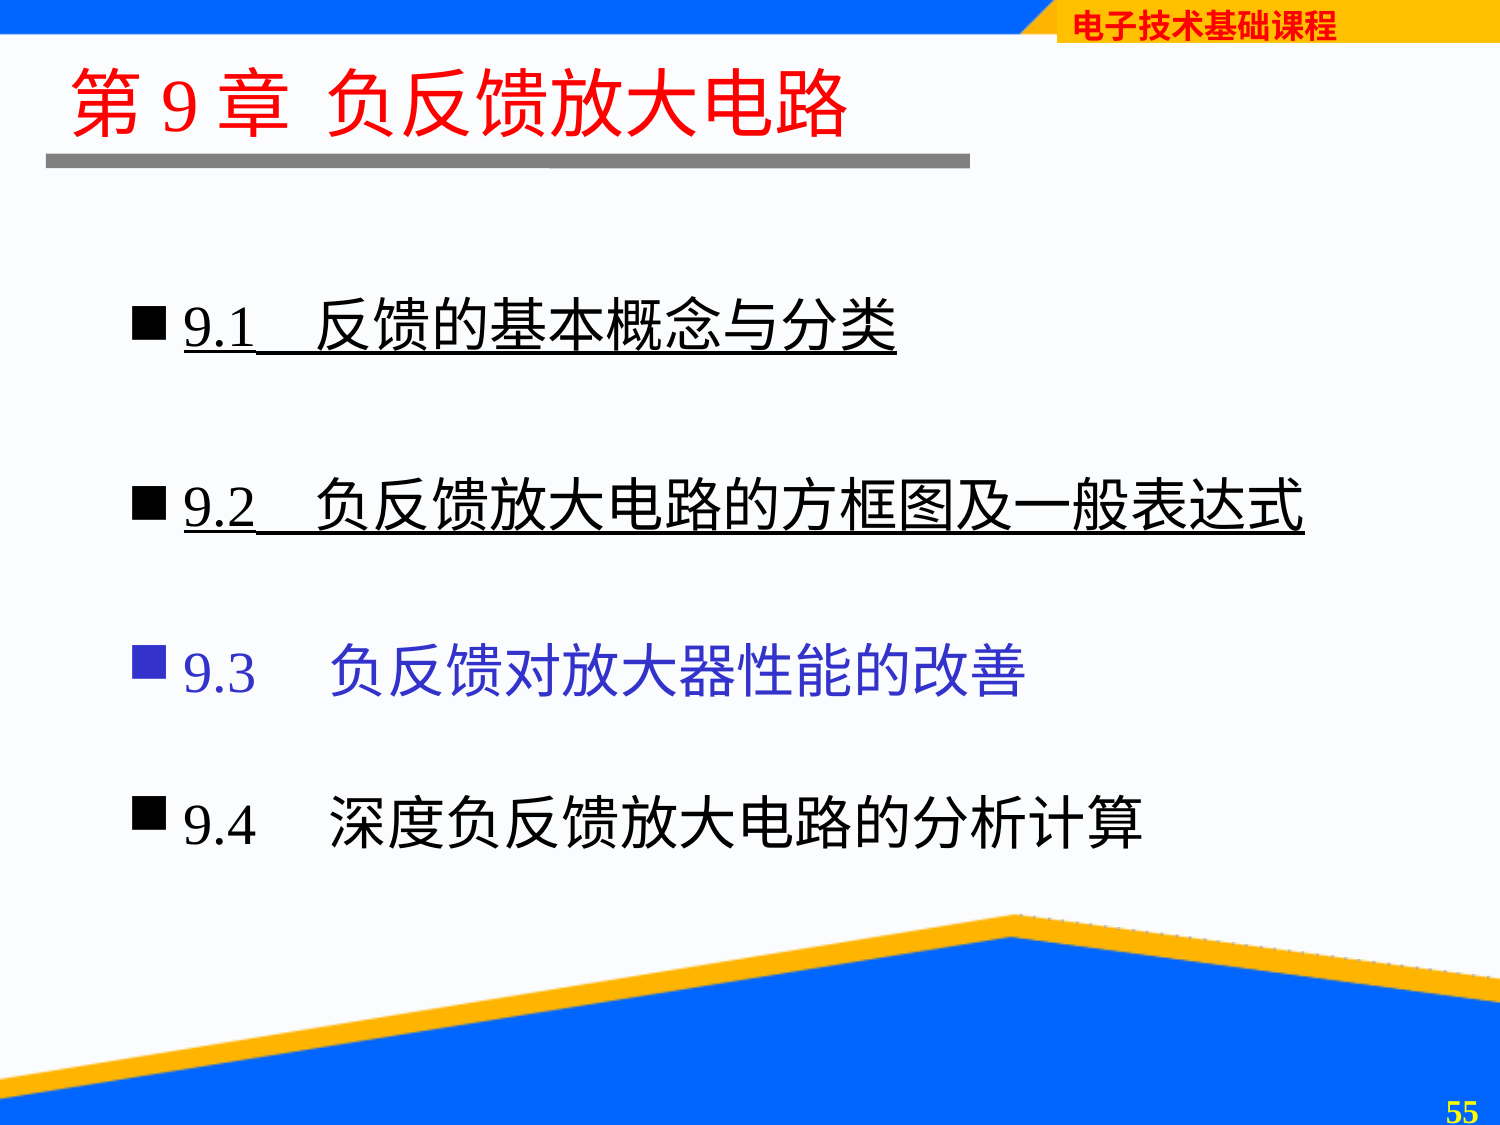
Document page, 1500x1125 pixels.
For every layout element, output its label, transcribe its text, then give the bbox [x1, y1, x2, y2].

picture [0, 0, 1500, 1125]
title 第9章 负反馈放大电路 [53, 42, 1069, 161]
slide_number 54 [1399, 1082, 1495, 1125]
list 9.1 反馈的基本概念与分类 9.2 负反馈放大电路的方框图及一般表达式 9.3 负反馈对放大器性能的改善 9.4 深度负反馈放大电路的分析计算 [112, 196, 1388, 888]
